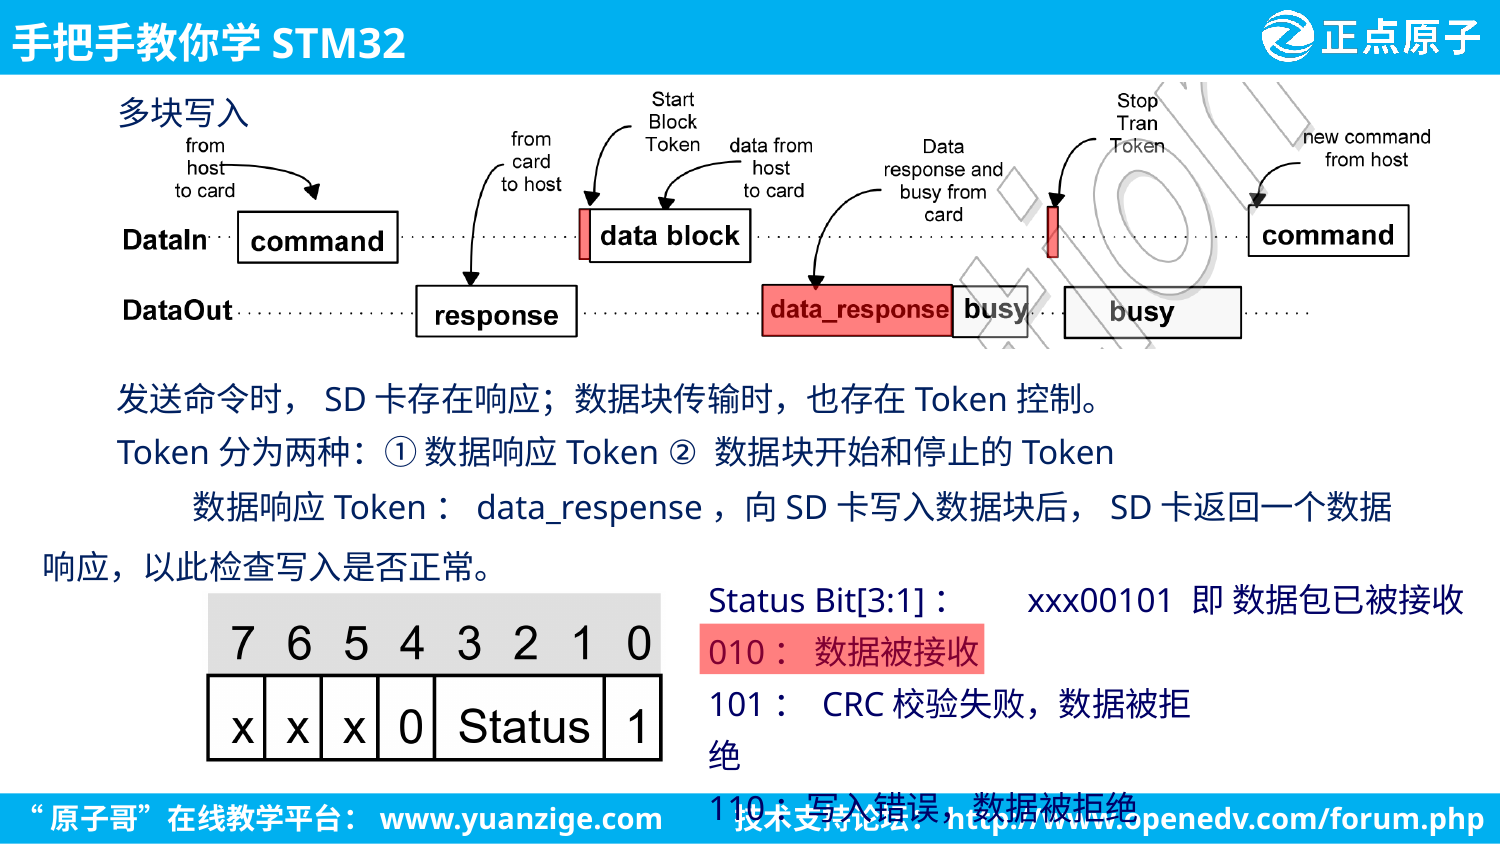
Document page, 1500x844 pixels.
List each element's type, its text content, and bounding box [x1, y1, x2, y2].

text_box xxx00101 即 数据包已被接收 [1012, 560, 1480, 627]
picture [1391, 46, 1397, 53]
picture [1446, 21, 1479, 54]
picture [202, 591, 666, 764]
picture [1263, 27, 1301, 61]
text_box “原子哥”在线教学平台：www.yuanzige.com [0, 793, 560, 843]
text_box Token分为两种：① 数据响应Token ② 数据块开始和停止的Token [102, 404, 1487, 479]
picture [1412, 45, 1418, 52]
picture [105, 82, 1436, 349]
picture [1405, 21, 1438, 54]
text_box [699, 623, 985, 675]
text_box 手把手教你学STM32 [0, 0, 967, 75]
picture [1276, 45, 1301, 53]
text_box 发送命令时，SD卡存在响应；数据块传输时，也存在Token控制。 [102, 350, 1487, 404]
picture [1431, 45, 1438, 51]
text_box [0, 0, 1500, 76]
text_box Status Bit[3:1]： 010： 数据被接收 101： CRC校验失败，数据被拒绝 110：写入错误，数据被拒绝 [693, 559, 1239, 835]
picture [1368, 19, 1396, 42]
picture [1273, 11, 1314, 45]
picture [1323, 21, 1357, 53]
text_box 数据响应Token：data_respense，向SD卡写入数据块后，SD卡返回一个数据响应，以此检查写入是否正常。 [28, 459, 1413, 594]
text_box 技术支持论坛：http://www.openedv.com/forum.php [560, 793, 1500, 843]
